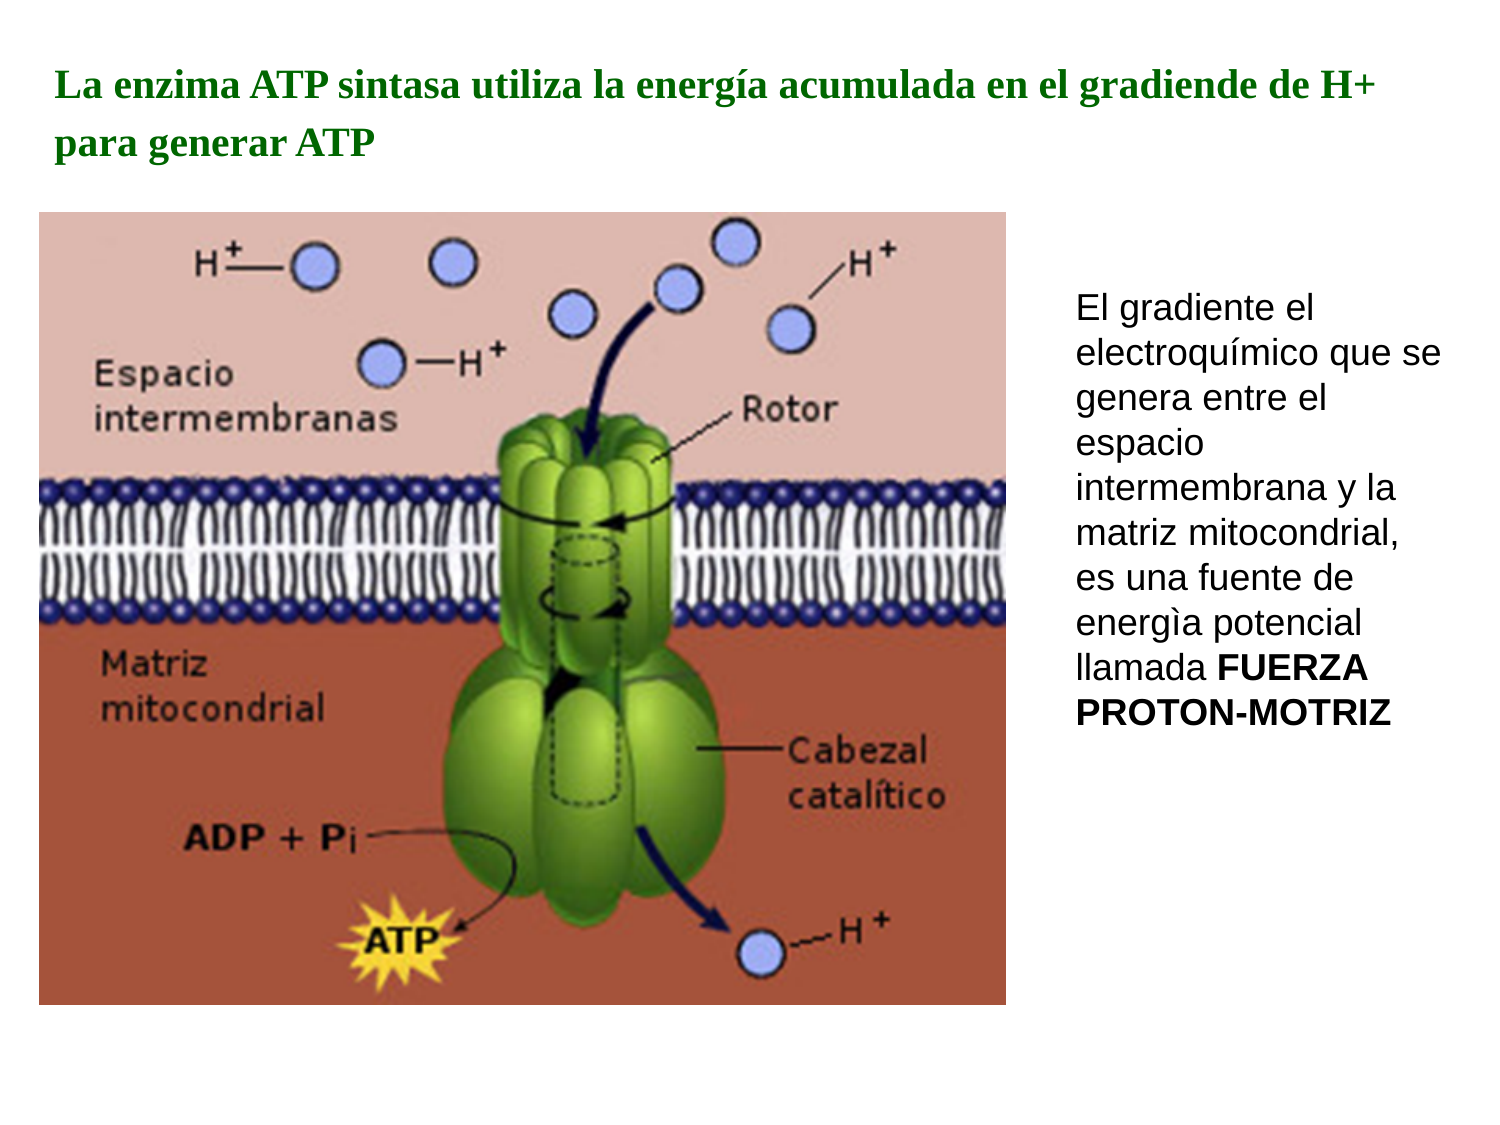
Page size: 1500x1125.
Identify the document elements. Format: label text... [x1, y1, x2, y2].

text_box El gradiente el electroquímico que se genera entre el espacio intermembrana y la matriz mitocondrial, es una fuente de energìa potencial llamada FUERZA PROTON-MOTRIZ [1060, 267, 1461, 409]
text_box La enzima ATP sintasa utiliza la energía acumulada en el gradiende de H+ para generar ATP [39, 30, 1461, 183]
picture [39, 212, 1006, 1006]
